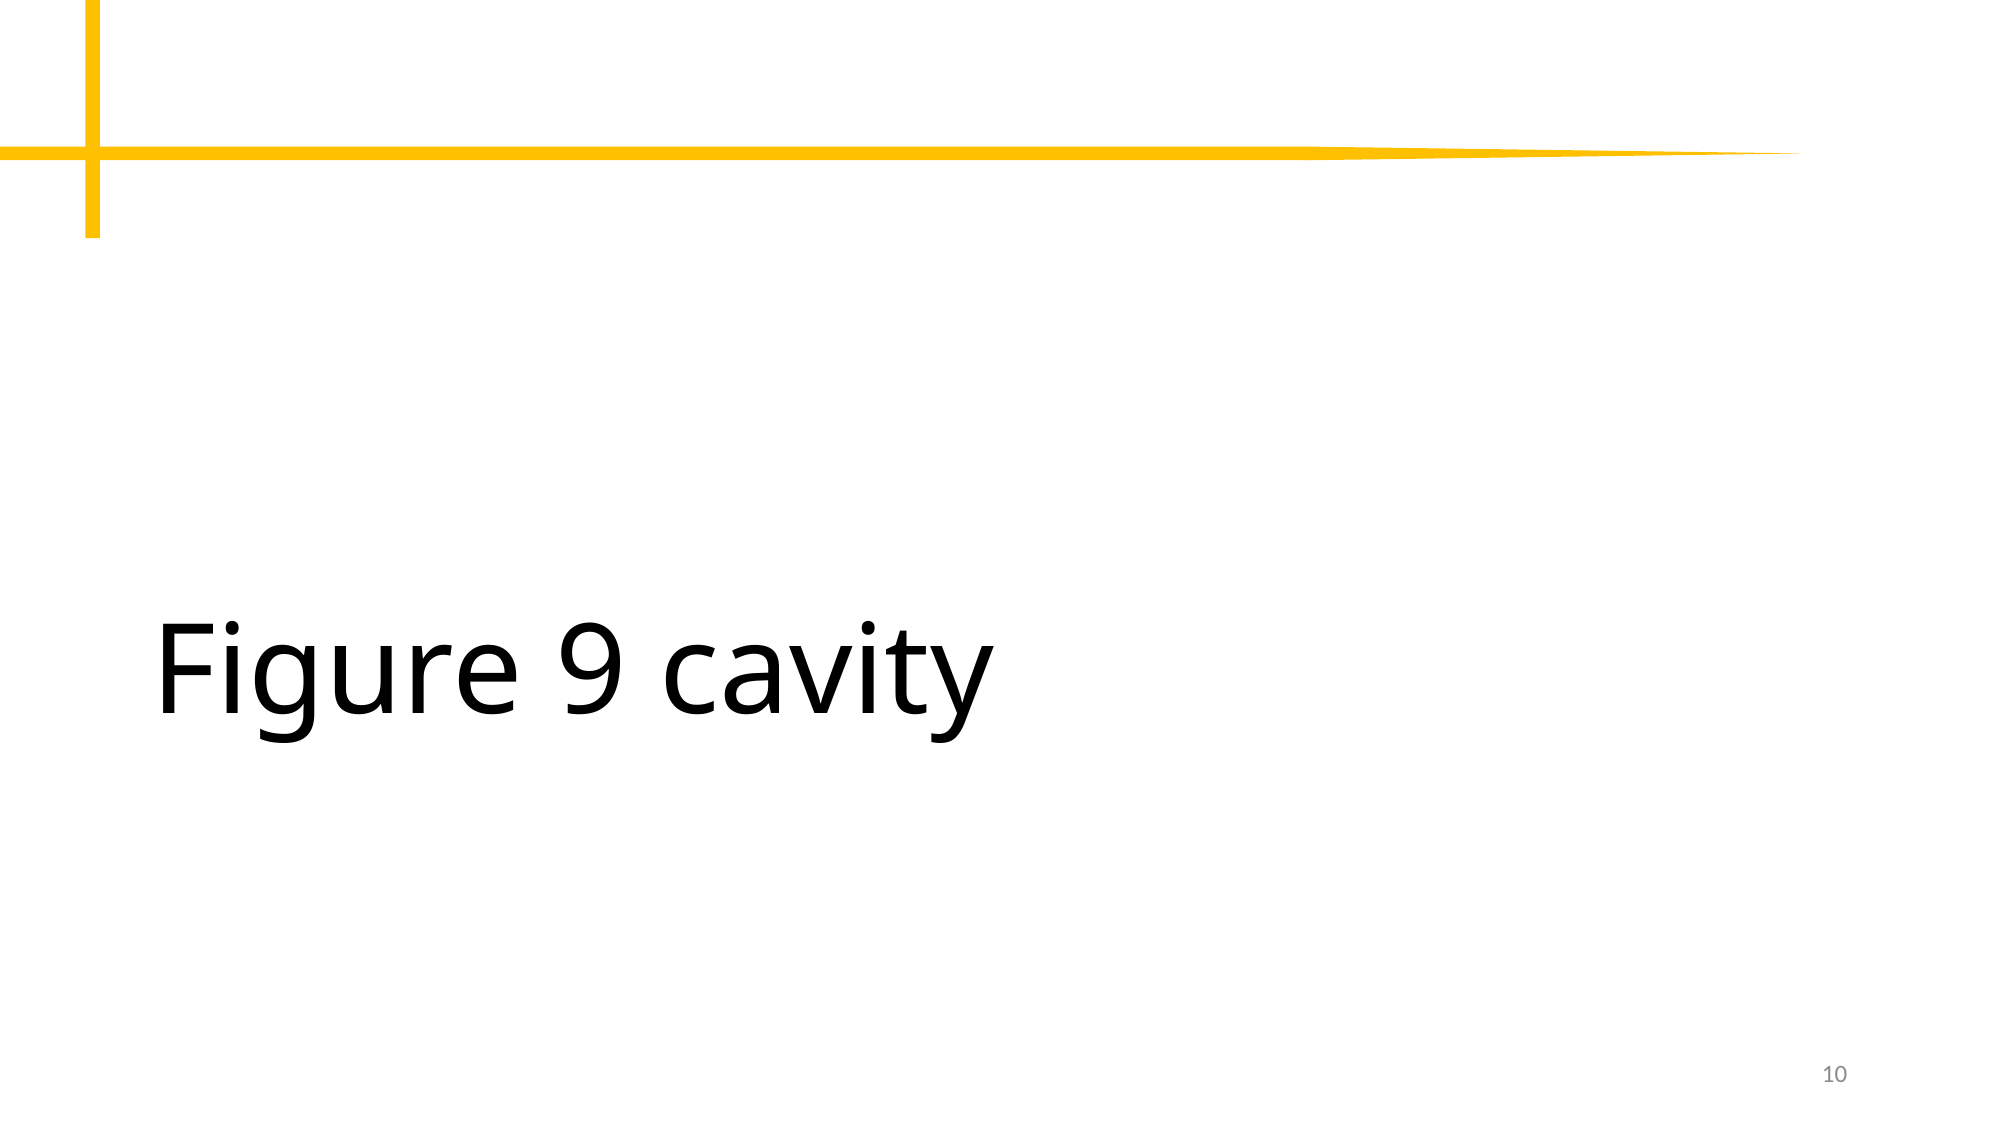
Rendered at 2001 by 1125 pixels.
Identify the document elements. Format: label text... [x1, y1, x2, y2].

title Figure 9 cavity [136, 280, 1862, 749]
slide_number 10 [1412, 1042, 1863, 1103]
